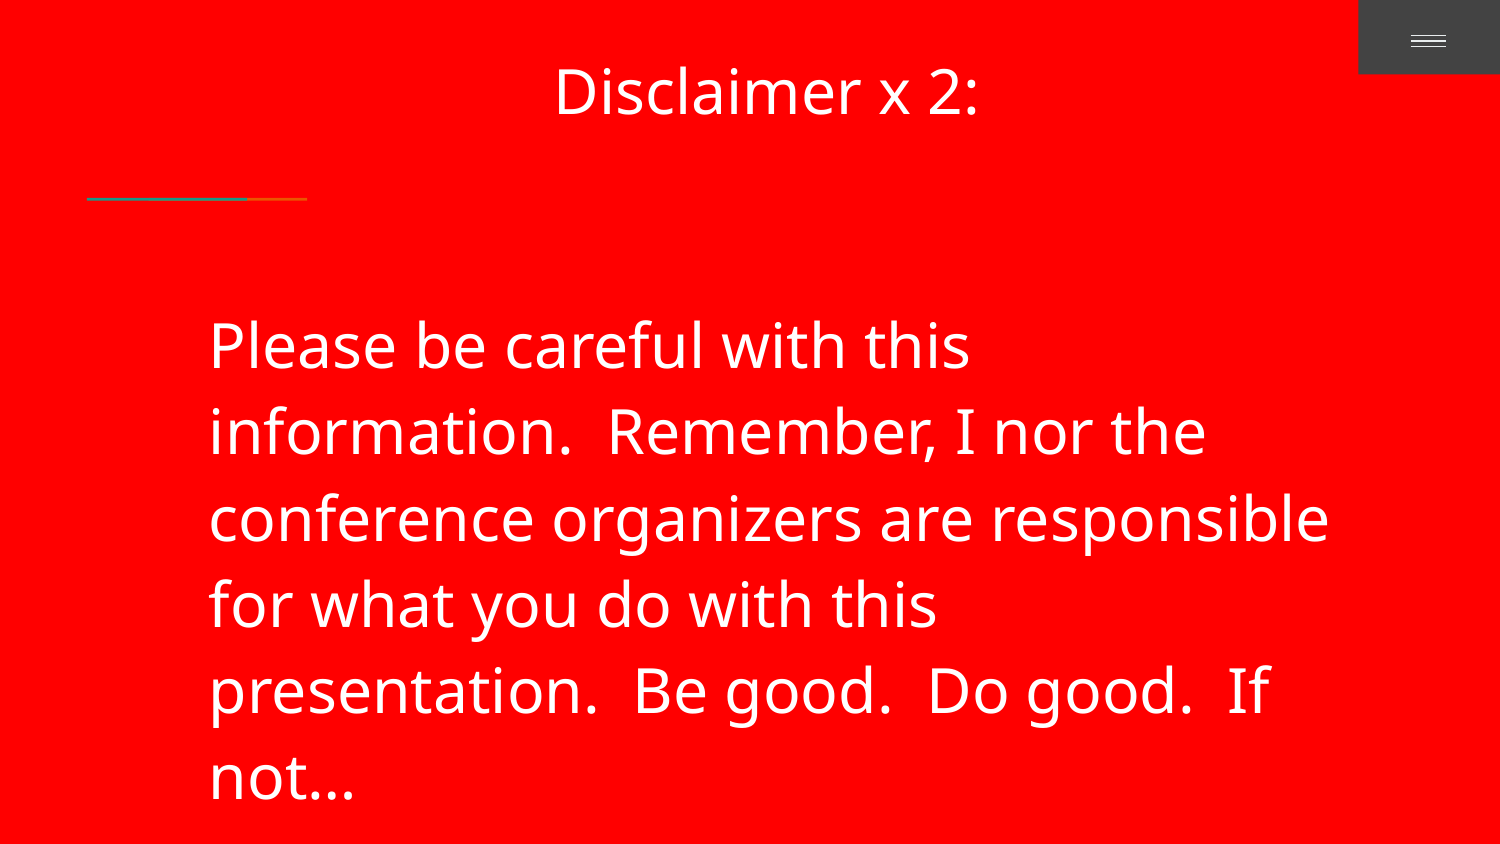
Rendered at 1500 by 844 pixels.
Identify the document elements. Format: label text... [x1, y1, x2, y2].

list Please be careful with this information. Remember, I nor the conference organizers are responsible for what you do with this presentation. Be good. Do good. If not… [193, 279, 1352, 804]
text_box Disclaimer x 2: [538, 25, 1042, 142]
